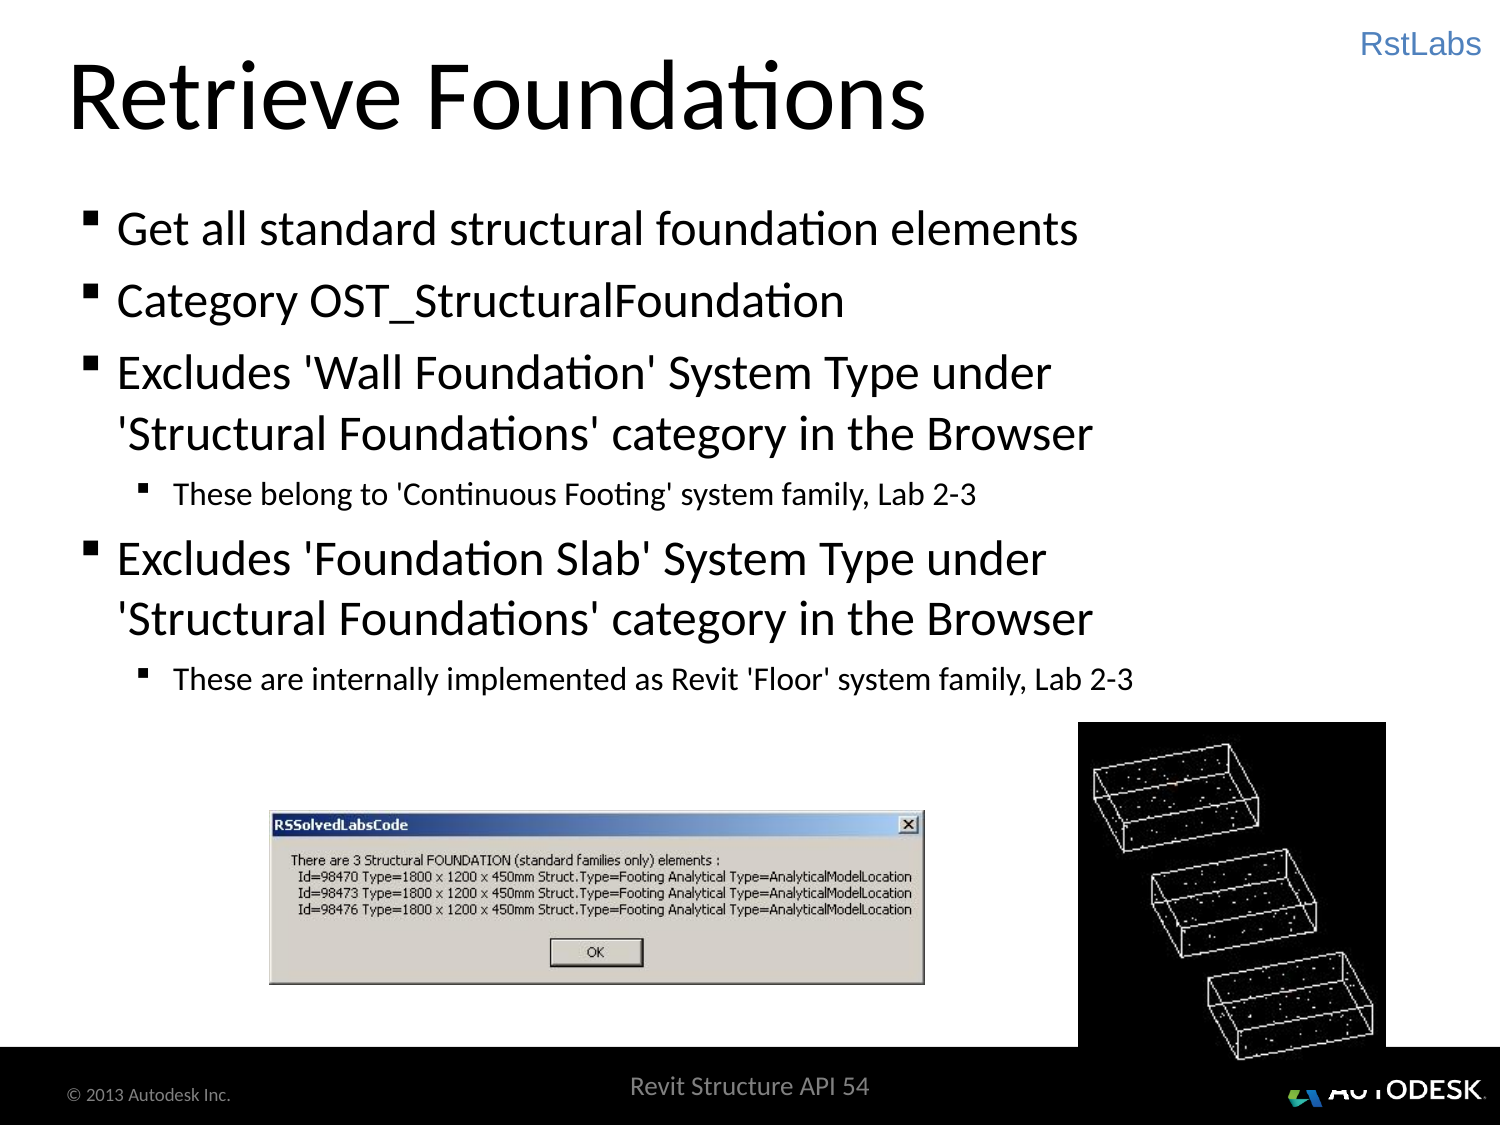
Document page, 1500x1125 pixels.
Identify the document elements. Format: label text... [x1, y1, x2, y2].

picture [269, 810, 925, 985]
list Get all standard structural foundation elements Category OST_StructuralFoundation Excludes 'Wall Foundation' System Type under 'Structural Foundations' category in the Browser These belong to 'Continuous Footing' system family, Lab 2-3 Excludes 'Foundation Slab' System Type under 'Structural Foundations' category in the Browser These are internally implemented as Revit 'Floor' system family, Lab 2-3 [45, 187, 1395, 762]
title Retrieve Foundations [52, 22, 1353, 173]
text_box RstLabs [1151, 22, 1483, 63]
picture [0, 722, 1500, 1125]
